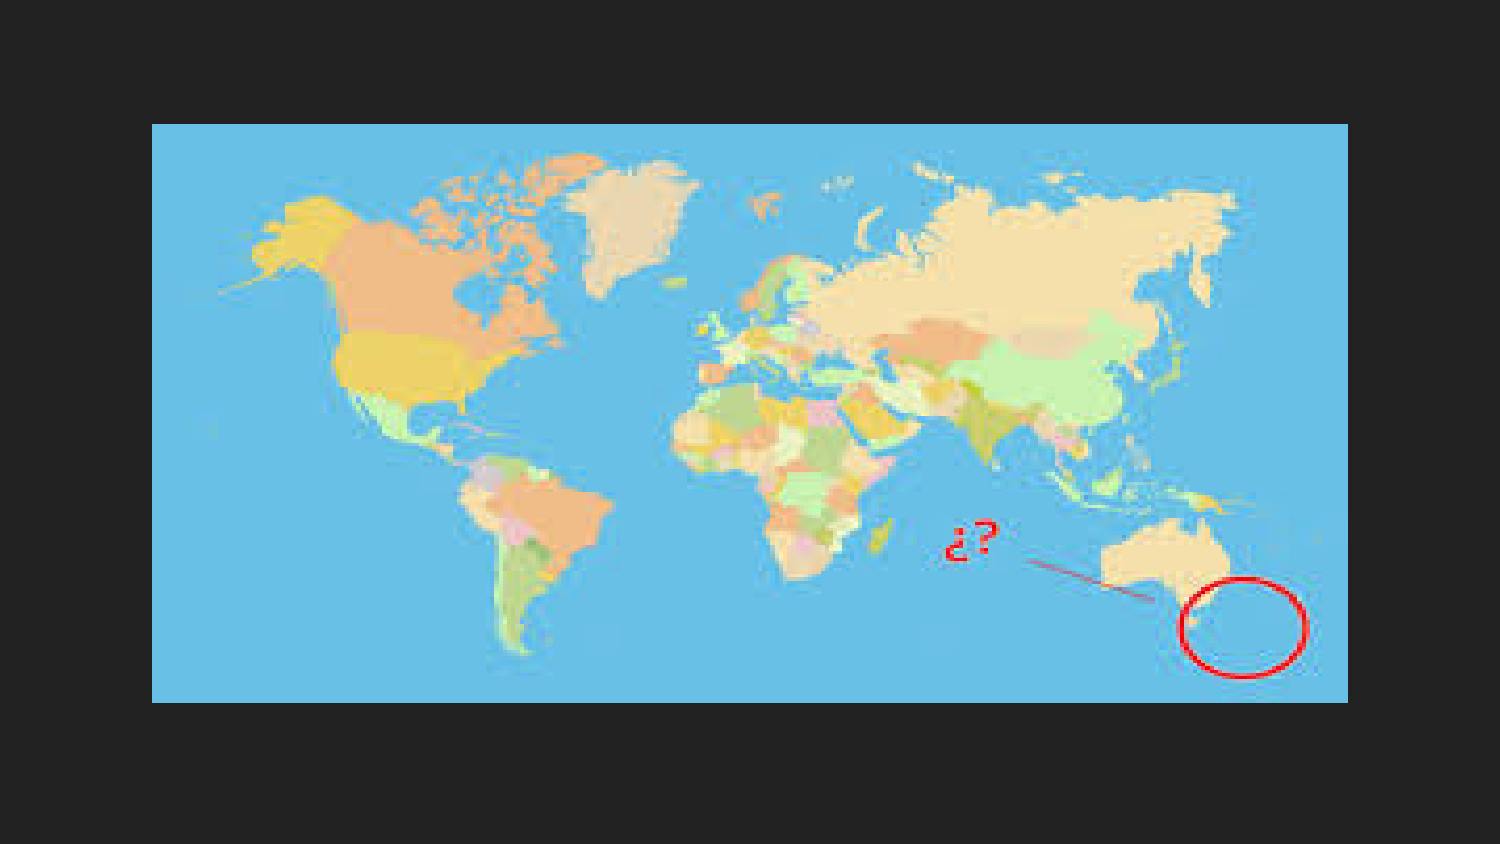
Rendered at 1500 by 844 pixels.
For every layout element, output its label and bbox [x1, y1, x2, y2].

picture [152, 123, 1348, 703]
